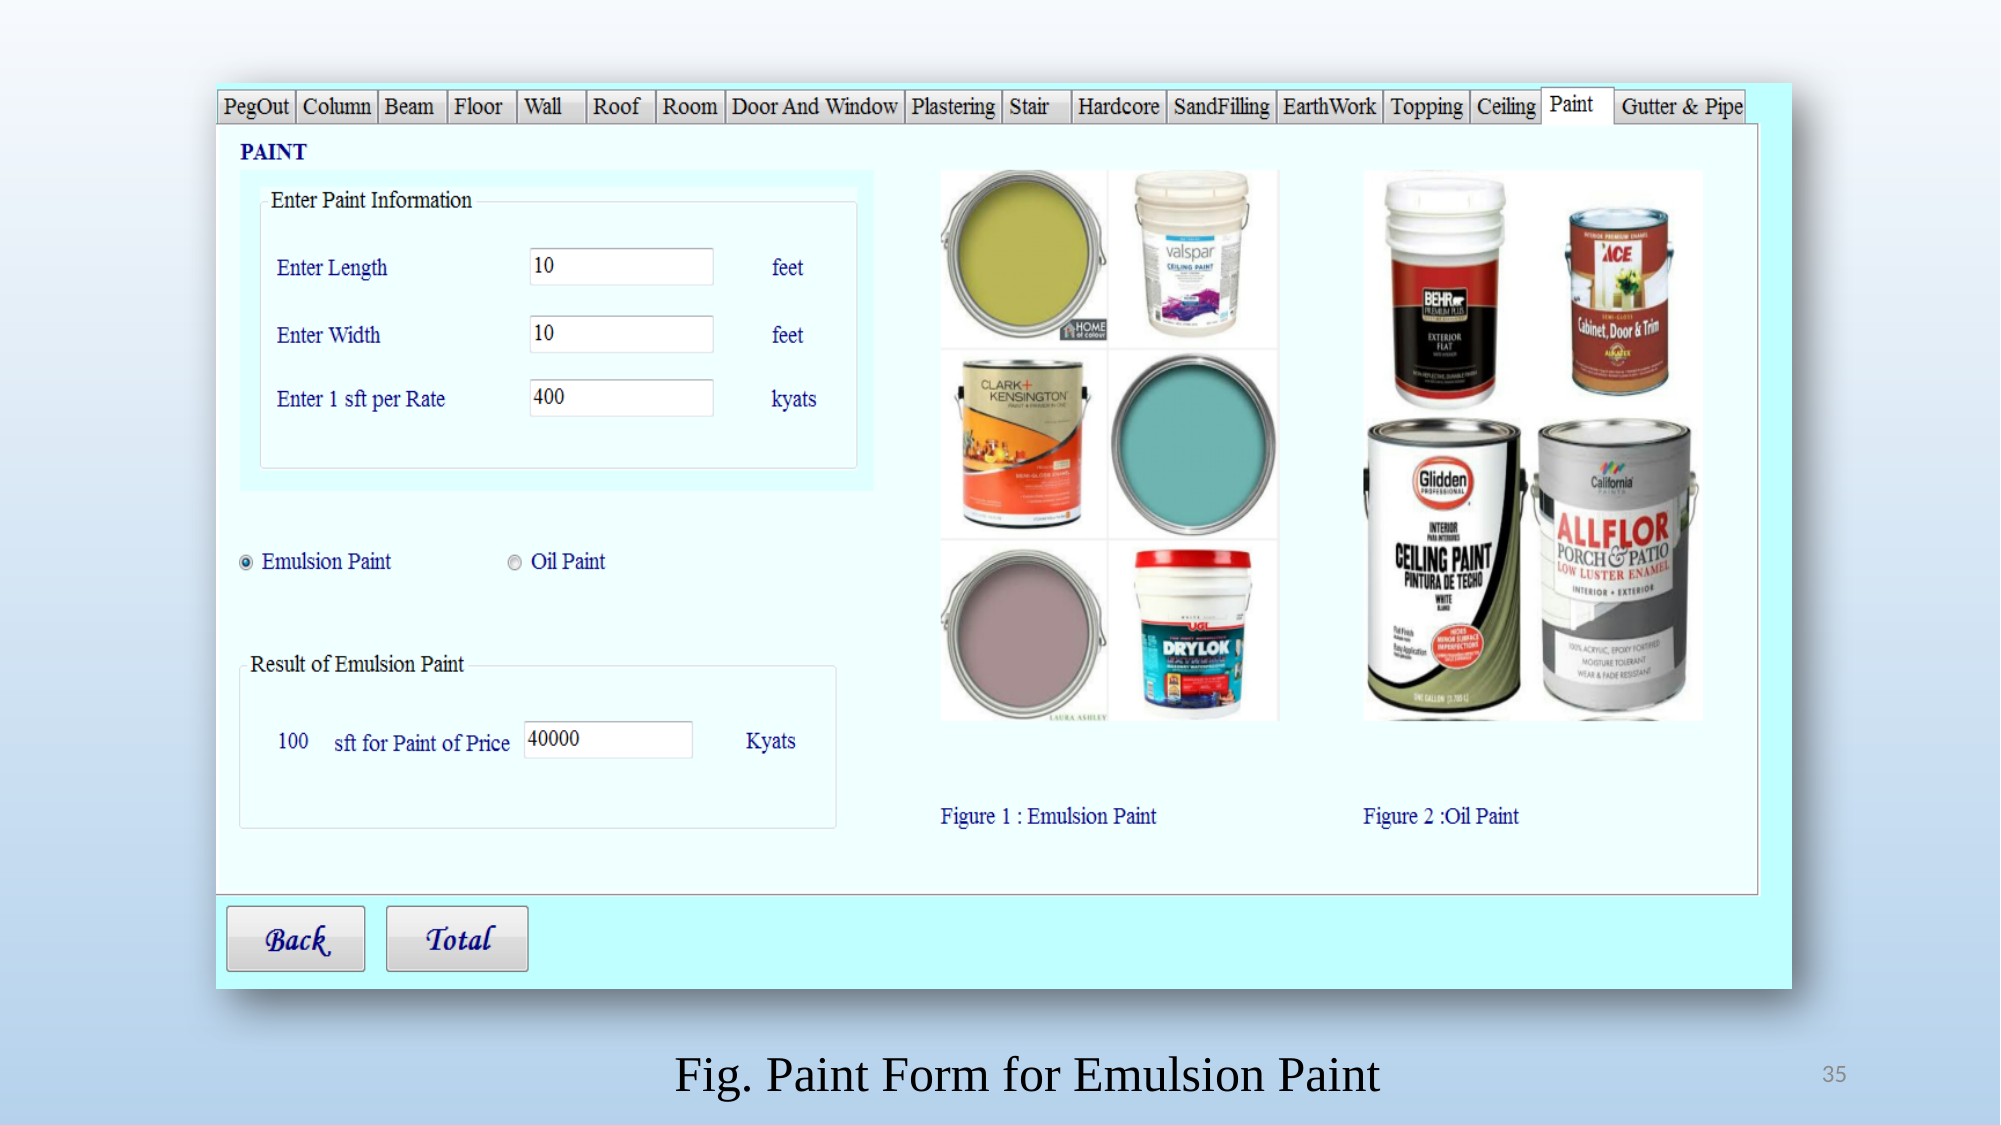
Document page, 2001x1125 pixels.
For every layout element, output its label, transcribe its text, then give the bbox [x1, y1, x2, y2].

picture [216, 83, 1792, 989]
slide_number 35 [1792, 1042, 1863, 1103]
text_box Fig. Paint Form for Emulsion Paint [209, 1034, 1792, 1125]
